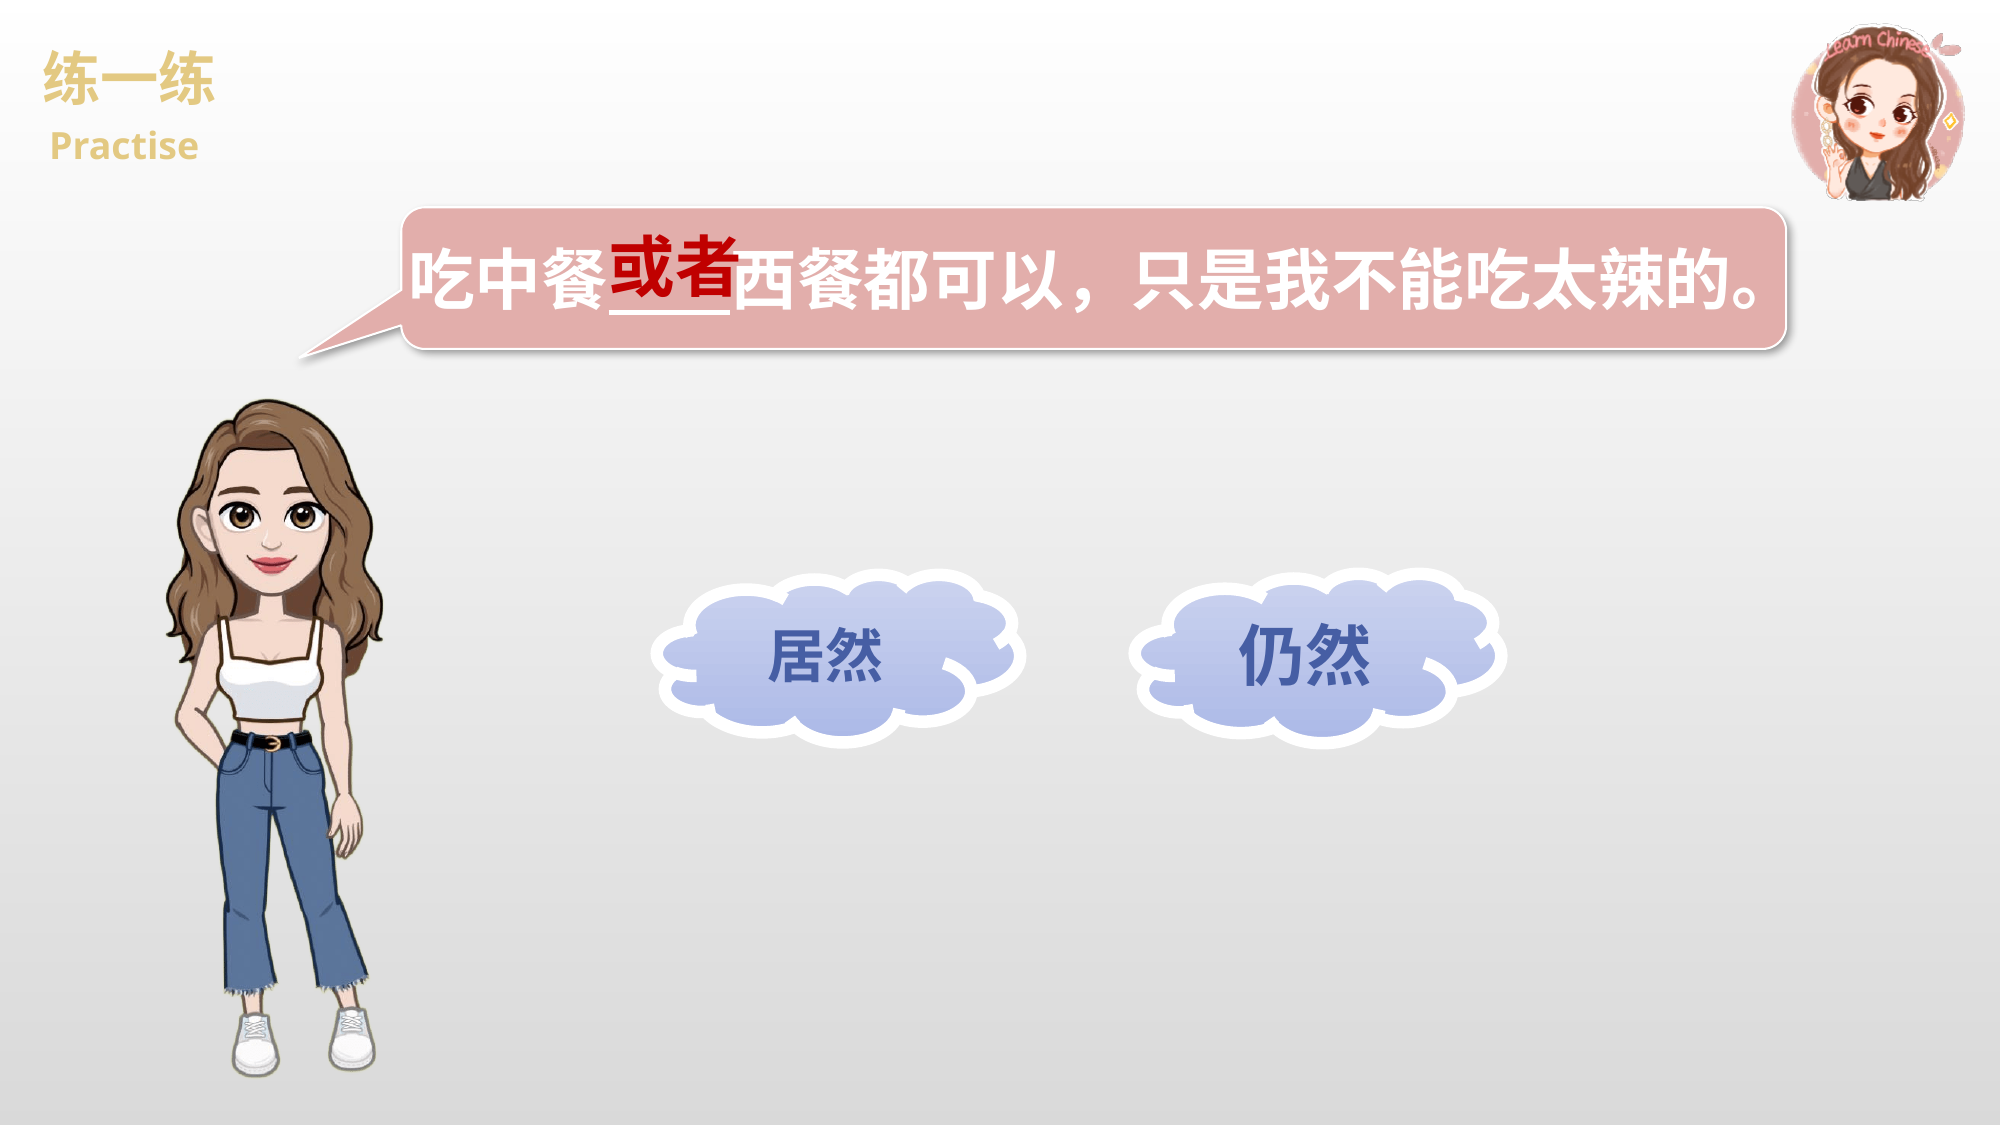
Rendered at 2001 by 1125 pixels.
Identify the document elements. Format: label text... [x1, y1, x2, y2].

picture [1758, 0, 1998, 240]
text_box 练一练 [27, 35, 233, 120]
text_box 吃中餐 西餐都可以，只是我不能吃太辣的。 [379, 206, 1788, 350]
picture [0, 303, 548, 1125]
text_box Practise [34, 115, 215, 175]
text_box 居然 [655, 573, 1022, 745]
text_box 或者 [547, 217, 804, 313]
text_box 仍然 [1133, 572, 1503, 745]
